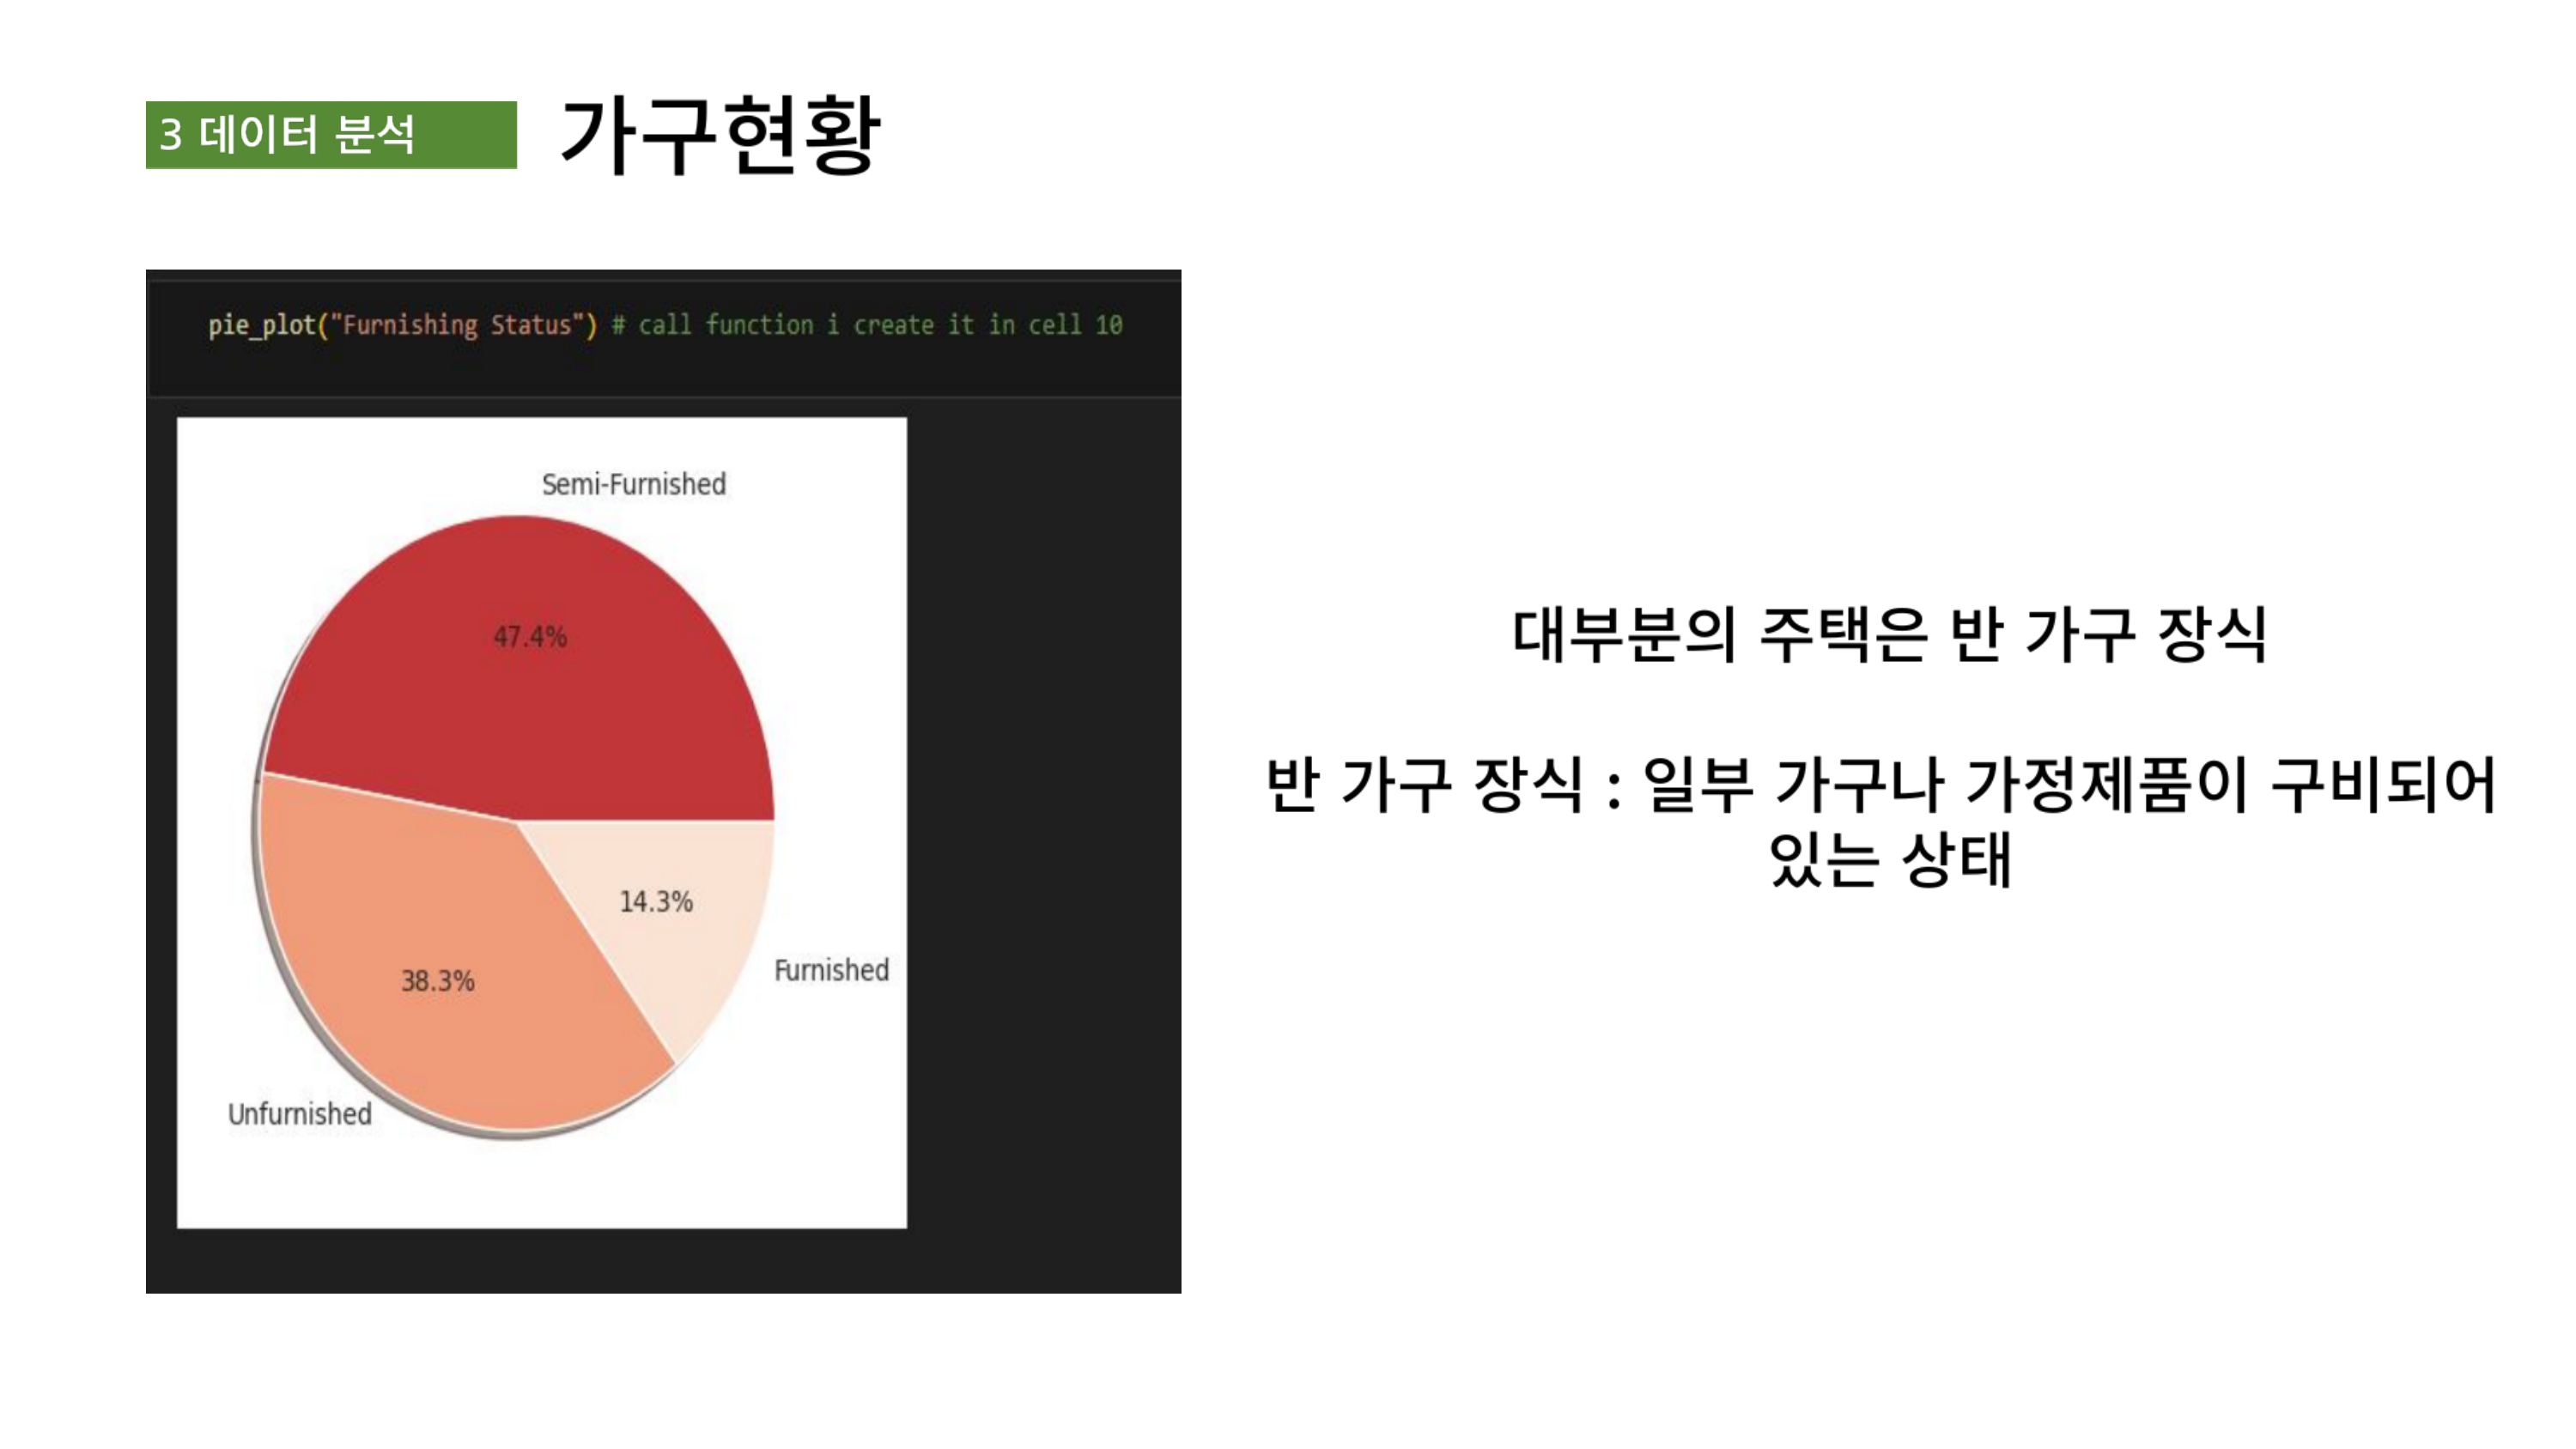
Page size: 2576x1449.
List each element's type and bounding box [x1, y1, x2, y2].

picture [132, 90, 458, 208]
text_box [145, 270, 1182, 1294]
picture [526, 21, 975, 281]
picture [1030, 566, 2576, 963]
text_box [461, 101, 519, 169]
